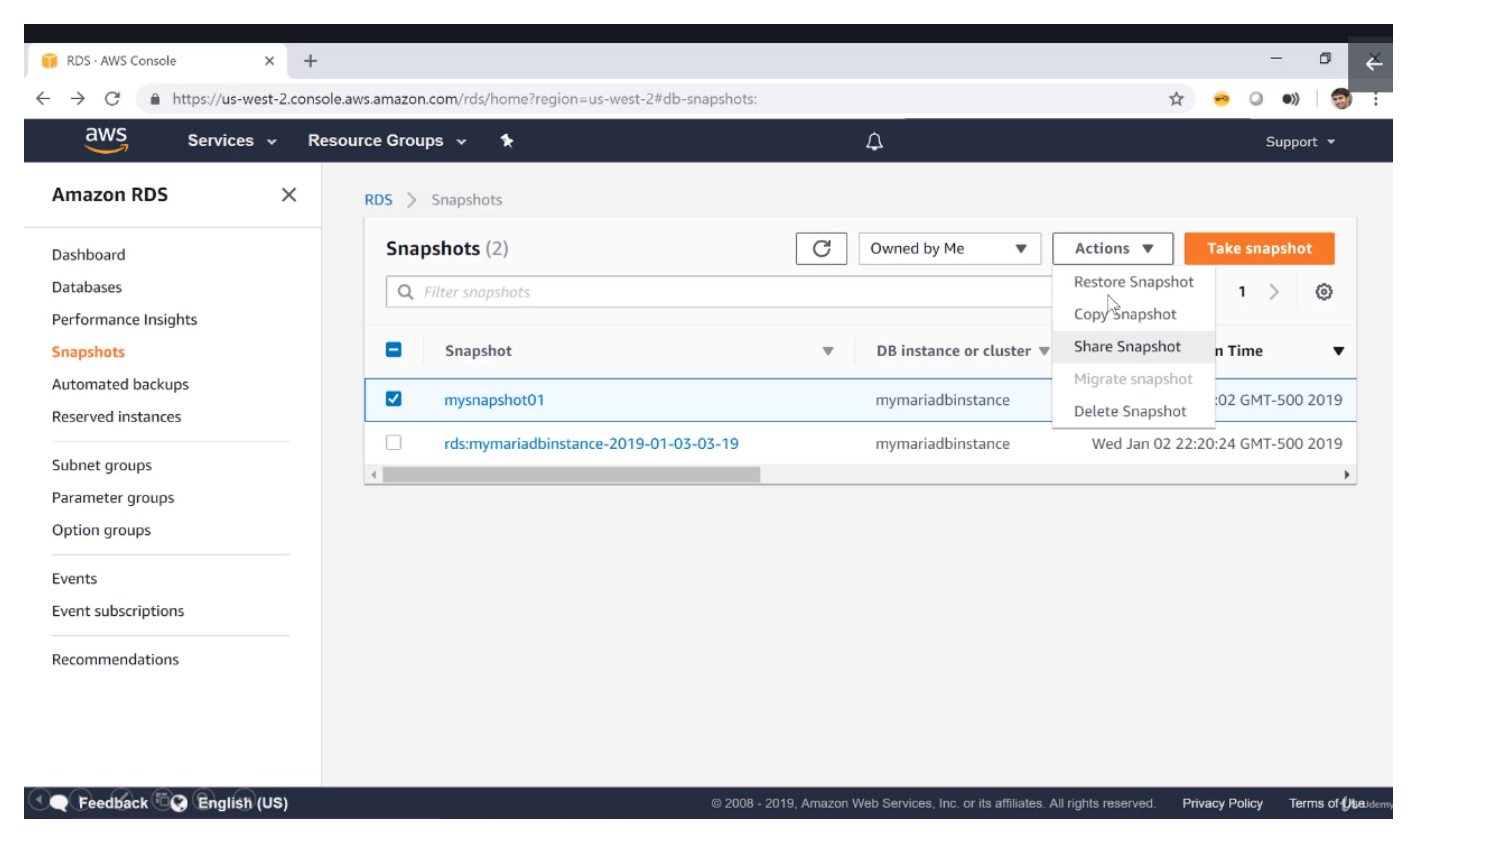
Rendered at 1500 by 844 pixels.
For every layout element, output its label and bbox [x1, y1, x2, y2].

picture [24, 24, 1394, 819]
